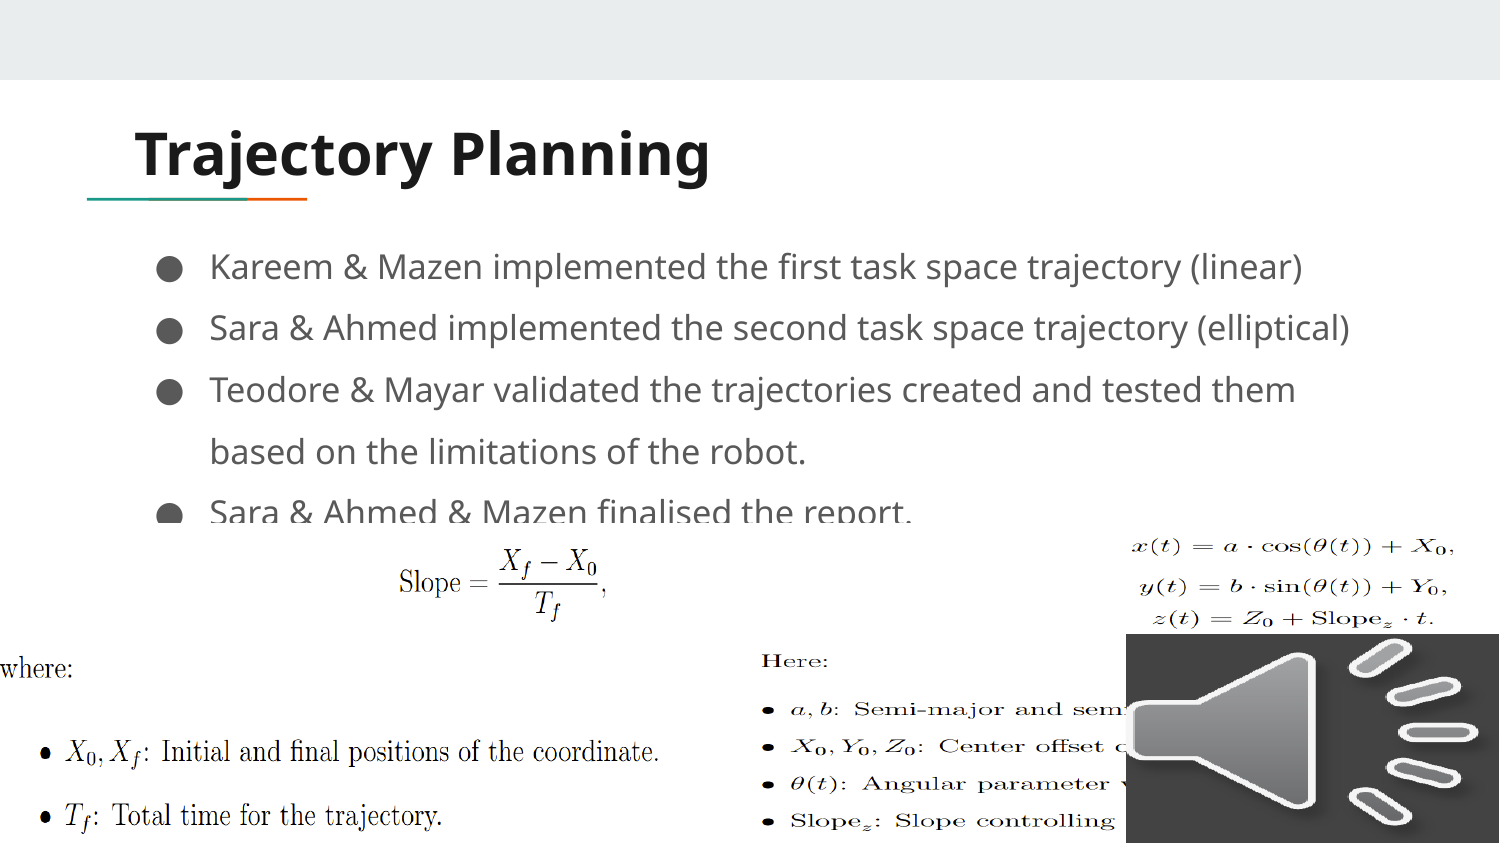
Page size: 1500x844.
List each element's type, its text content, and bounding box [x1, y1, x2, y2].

picture [0, 522, 1500, 844]
list Kareem & Mazen implemented the first task space trajectory (linear) Sara & Ahmed implemented the second task space trajectory (elliptical) Teodore & Mayar validated the trajectories created and tested them based on the limitations of the robot. Sara & Ahmed & Mazen finalised the report. [119, 209, 1381, 521]
title Trajectory Planning [119, 101, 1381, 190]
